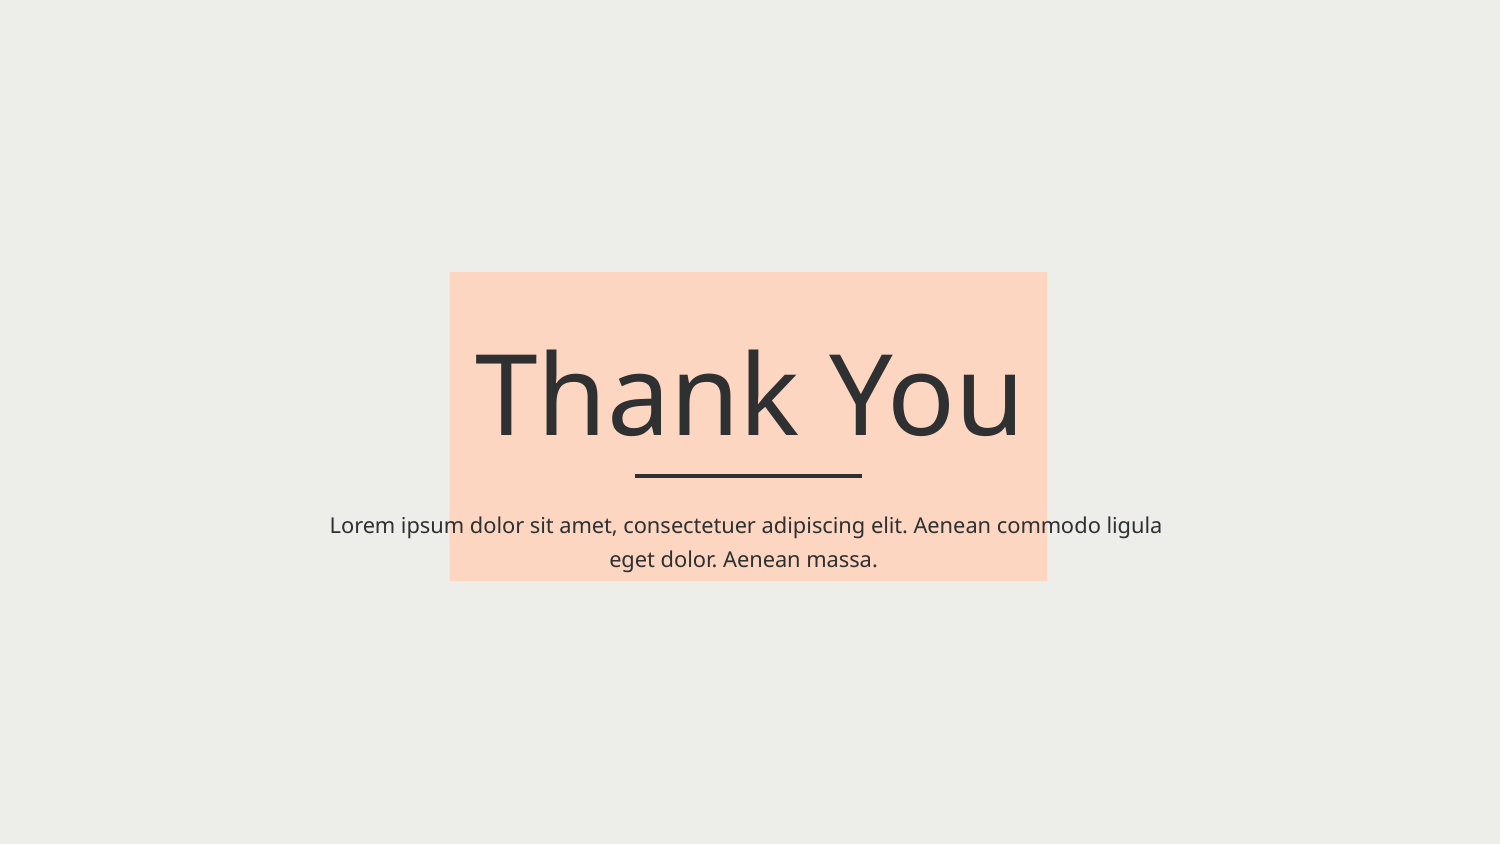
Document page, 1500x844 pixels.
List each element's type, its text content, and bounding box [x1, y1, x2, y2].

text_box Lorem ipsum dolor sit amet, consectetuer adipiscing elit. Aenean commodo ligula eget dolor. Aenean massa. [299, 496, 1194, 580]
text_box [449, 271, 1048, 496]
text_box Thank You [460, 315, 1040, 466]
